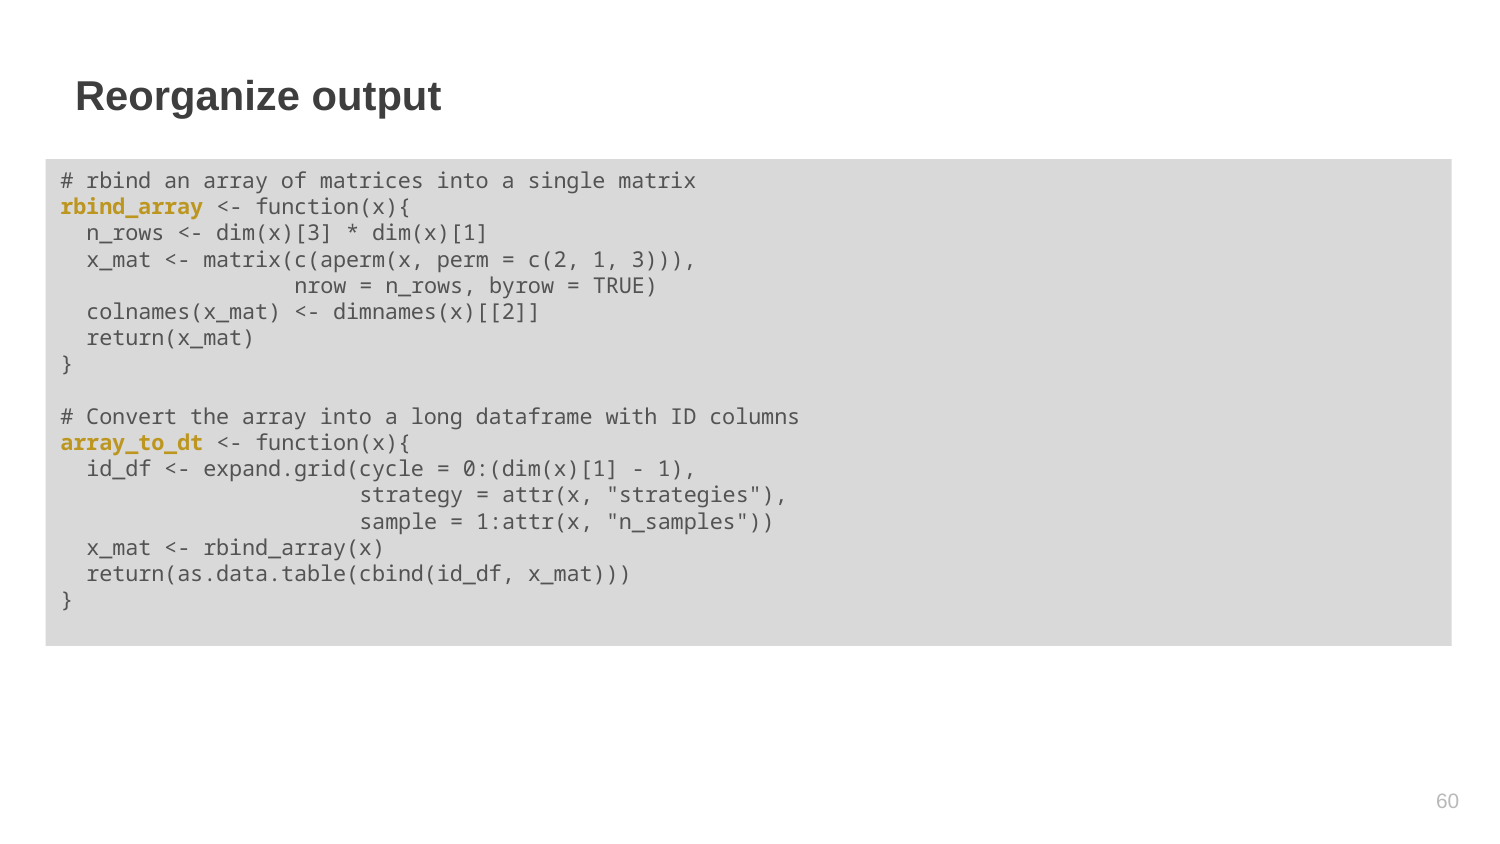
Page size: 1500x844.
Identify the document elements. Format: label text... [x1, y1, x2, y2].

title Reorganize output [75, 0, 1325, 159]
slide_number 59 [1393, 777, 1475, 823]
text_box # rbind an array of matrices into a single matrix rbind_array <- function(x){ n_rows <- dim(x)[3] * dim(x)[1] x_mat <- matrix(c(aperm(x, perm = c(2, 1, 3))), nrow = n_rows, byrow = TRUE) colnames(x_mat) <- dimnames(x)[[2]] return(x_mat) } # Convert the array into a long dataframe with ID columns array_to_dt <- function(x){ id_df <- expand.grid(cycle = 0:(dim(x)[1] - 1), strategy = attr(x, "strategies"), sample = 1:attr(x, "n_samples")) x_mat <- rbind_array(x) return(as.data.table(cbind(id_df, x_mat))) } [45, 159, 1452, 646]
